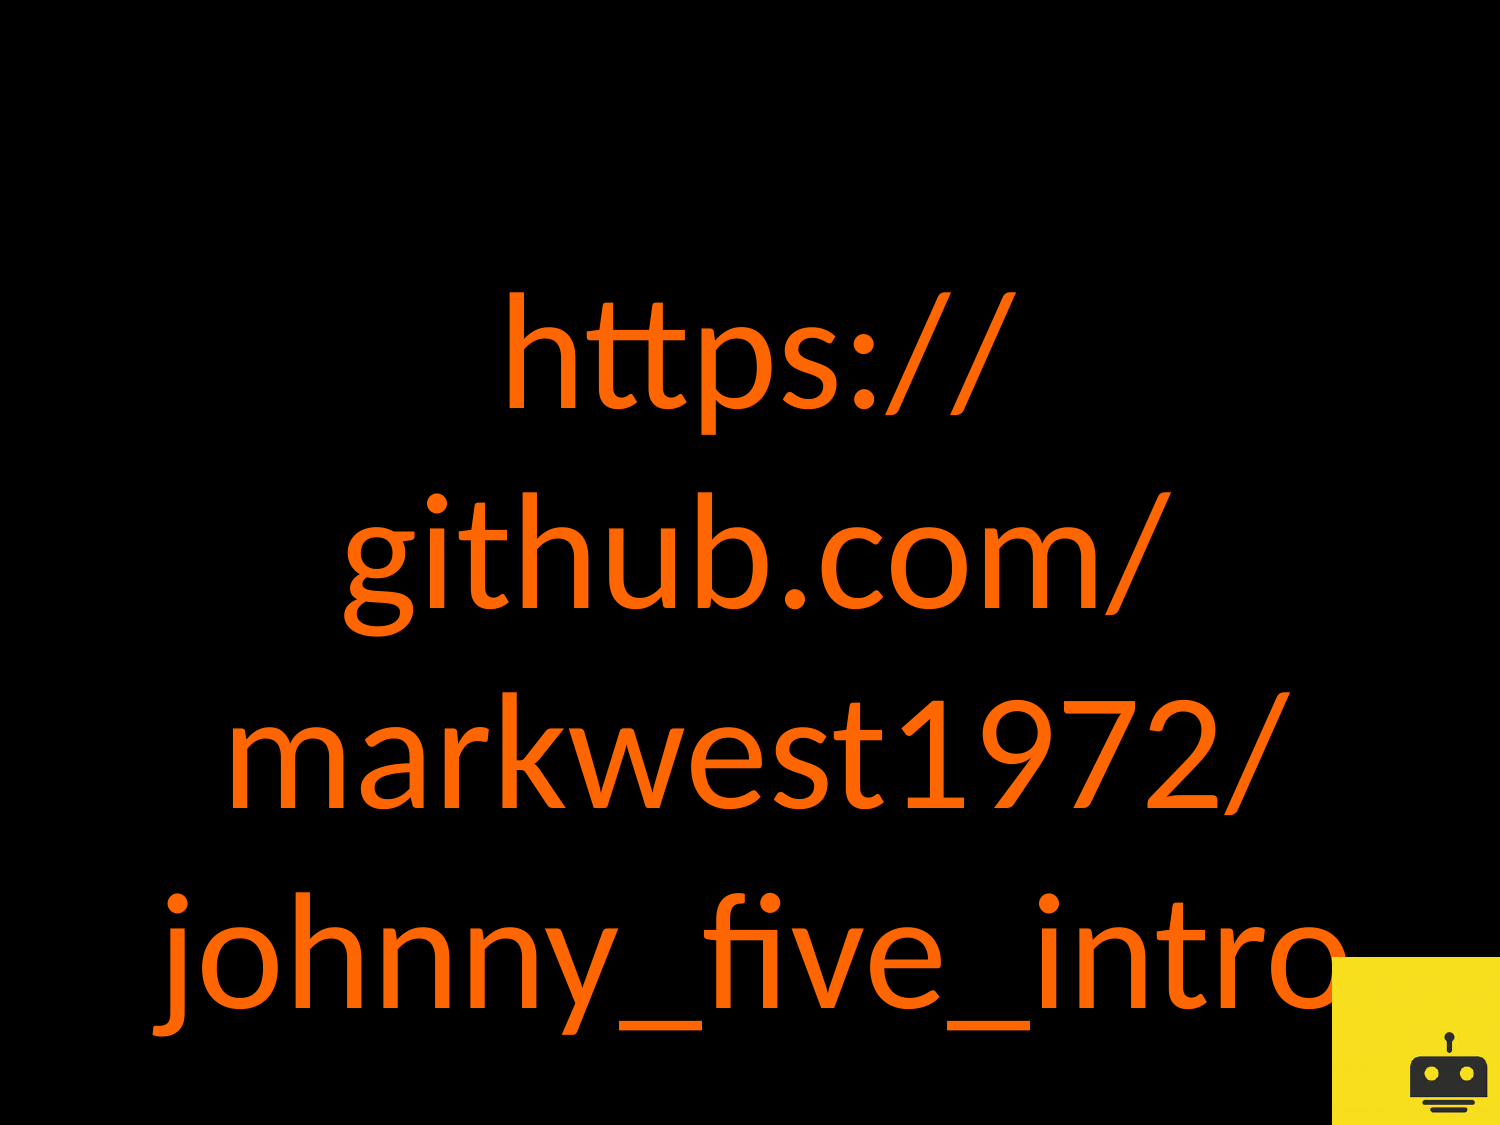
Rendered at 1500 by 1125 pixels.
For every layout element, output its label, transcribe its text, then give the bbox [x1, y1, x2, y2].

picture [1332, 957, 1500, 1125]
subtitle https://github.com/markwest1972/johnny_five_intro [49, 234, 1462, 925]
